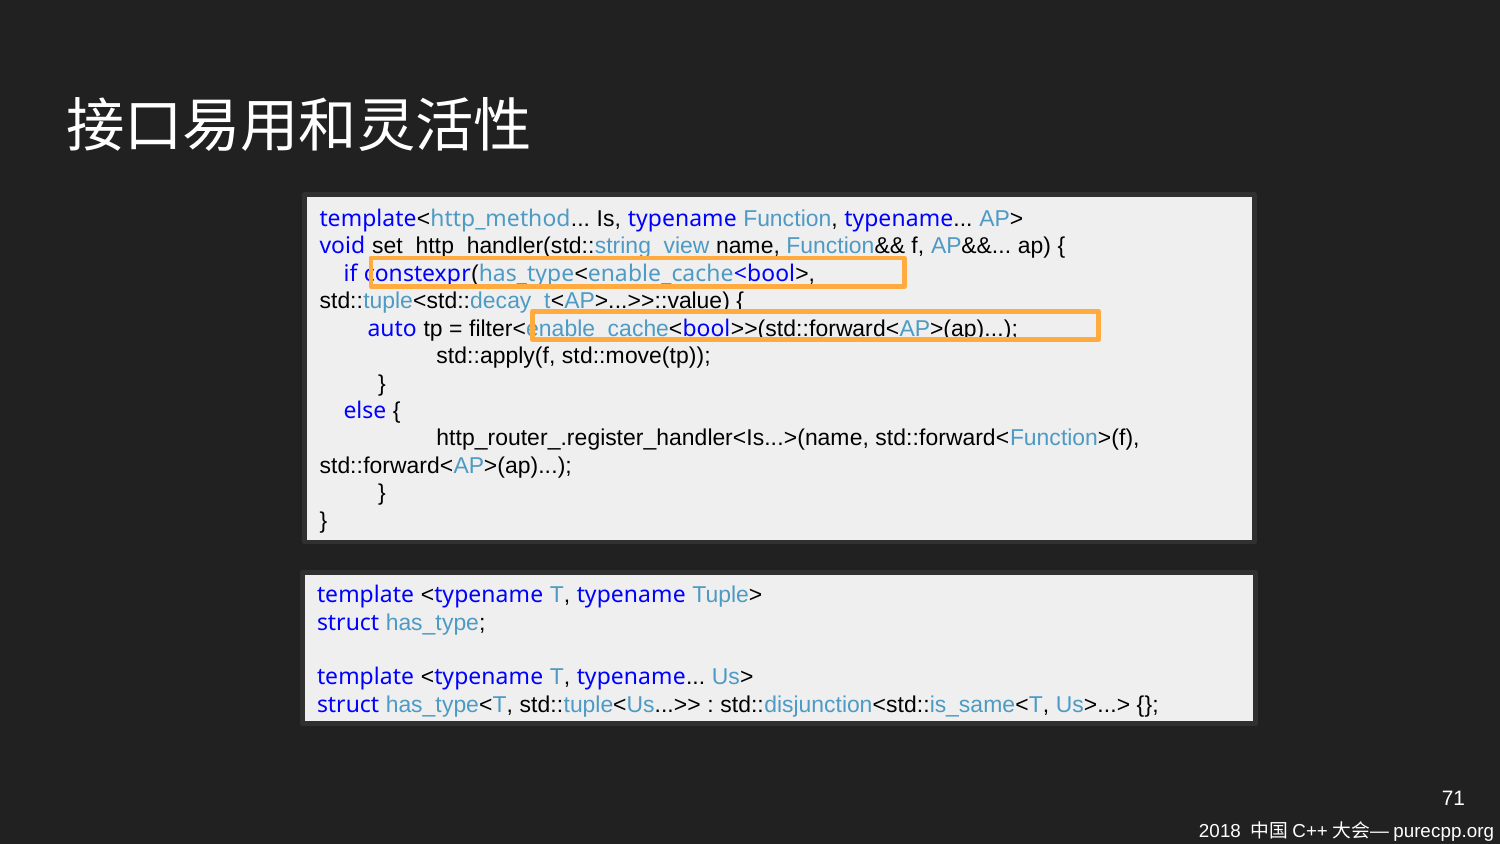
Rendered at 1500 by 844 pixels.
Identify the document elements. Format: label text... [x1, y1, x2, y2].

text_box template<http_method... Is, typename Function, typename... AP> void set_http_handler(std::string_view name, Function&& f, AP&&... ap) { if constexpr(has_type<enable_cache<bool>, std::tuple<std::decay_t<AP>...>>::value) { auto tp = filter<enable_cache<bool>>(std::forward<AP>(ap)...); std::apply(f, std::move(tp)); } else { http_router_.register_handler<Is...>(name, std::forward<Function>(f), std::forward<AP>(ap)...); } } [304, 194, 1255, 542]
text_box [532, 311, 1099, 340]
slide_number 71 [1389, 764, 1480, 830]
text_box template <typename T, typename Tuple> struct has_type; template <typename T, typename... Us> struct has_type<T, std::tuple<Us...>> : std::disjunction<std::is_same<T, Us>...> {}; [302, 572, 1256, 724]
text_box [370, 257, 905, 287]
title 接口易用和灵活性 [51, 72, 1449, 167]
